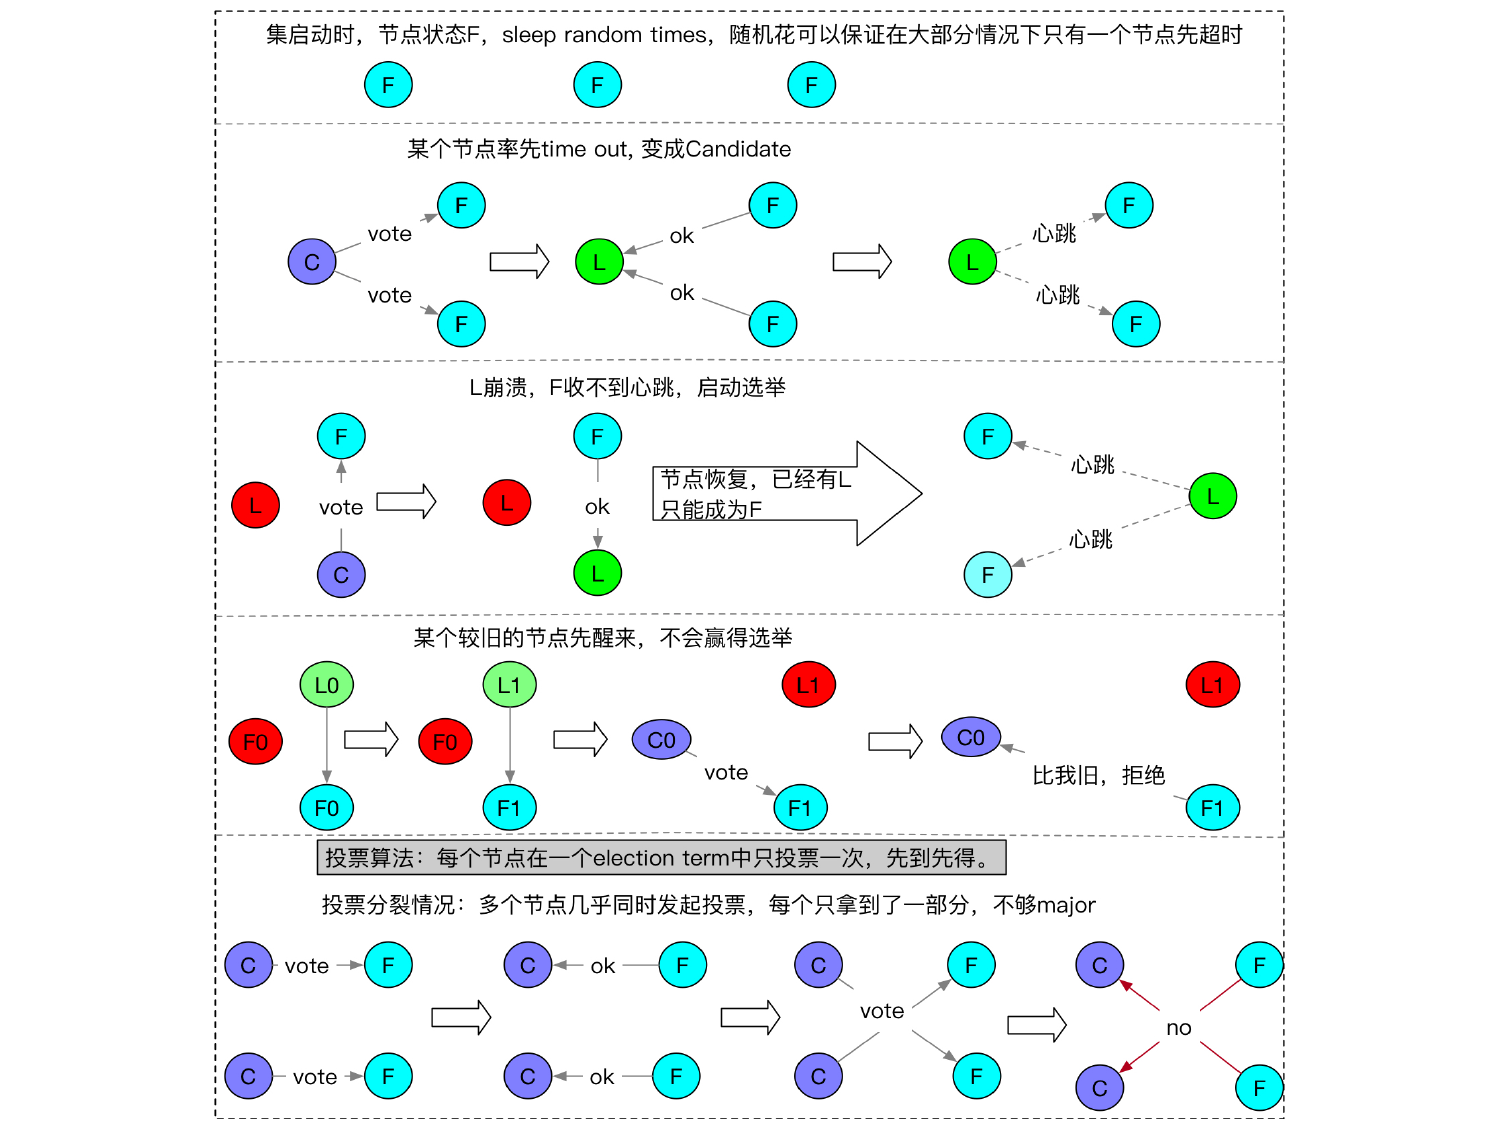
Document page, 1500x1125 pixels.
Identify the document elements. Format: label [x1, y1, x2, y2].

picture [214, 10, 1286, 1119]
